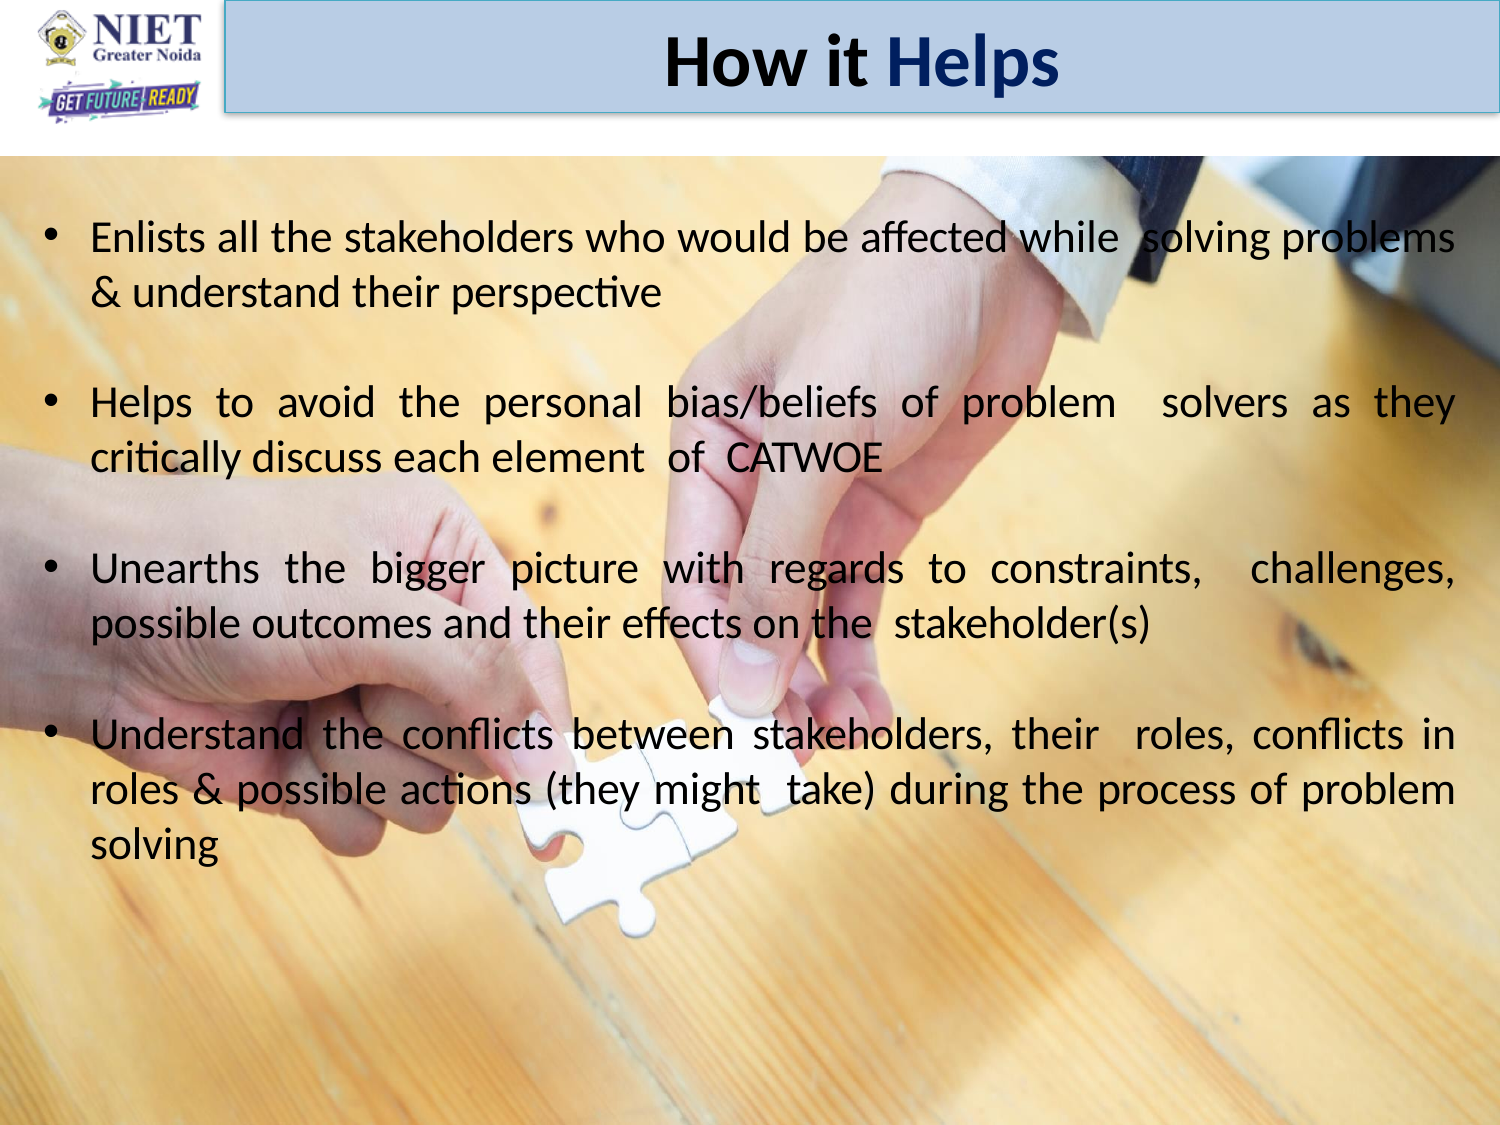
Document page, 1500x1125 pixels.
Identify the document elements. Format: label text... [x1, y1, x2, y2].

picture [0, 156, 1500, 1125]
picture [0, 0, 238, 135]
text_box How it Helps [238, 0, 1500, 113]
